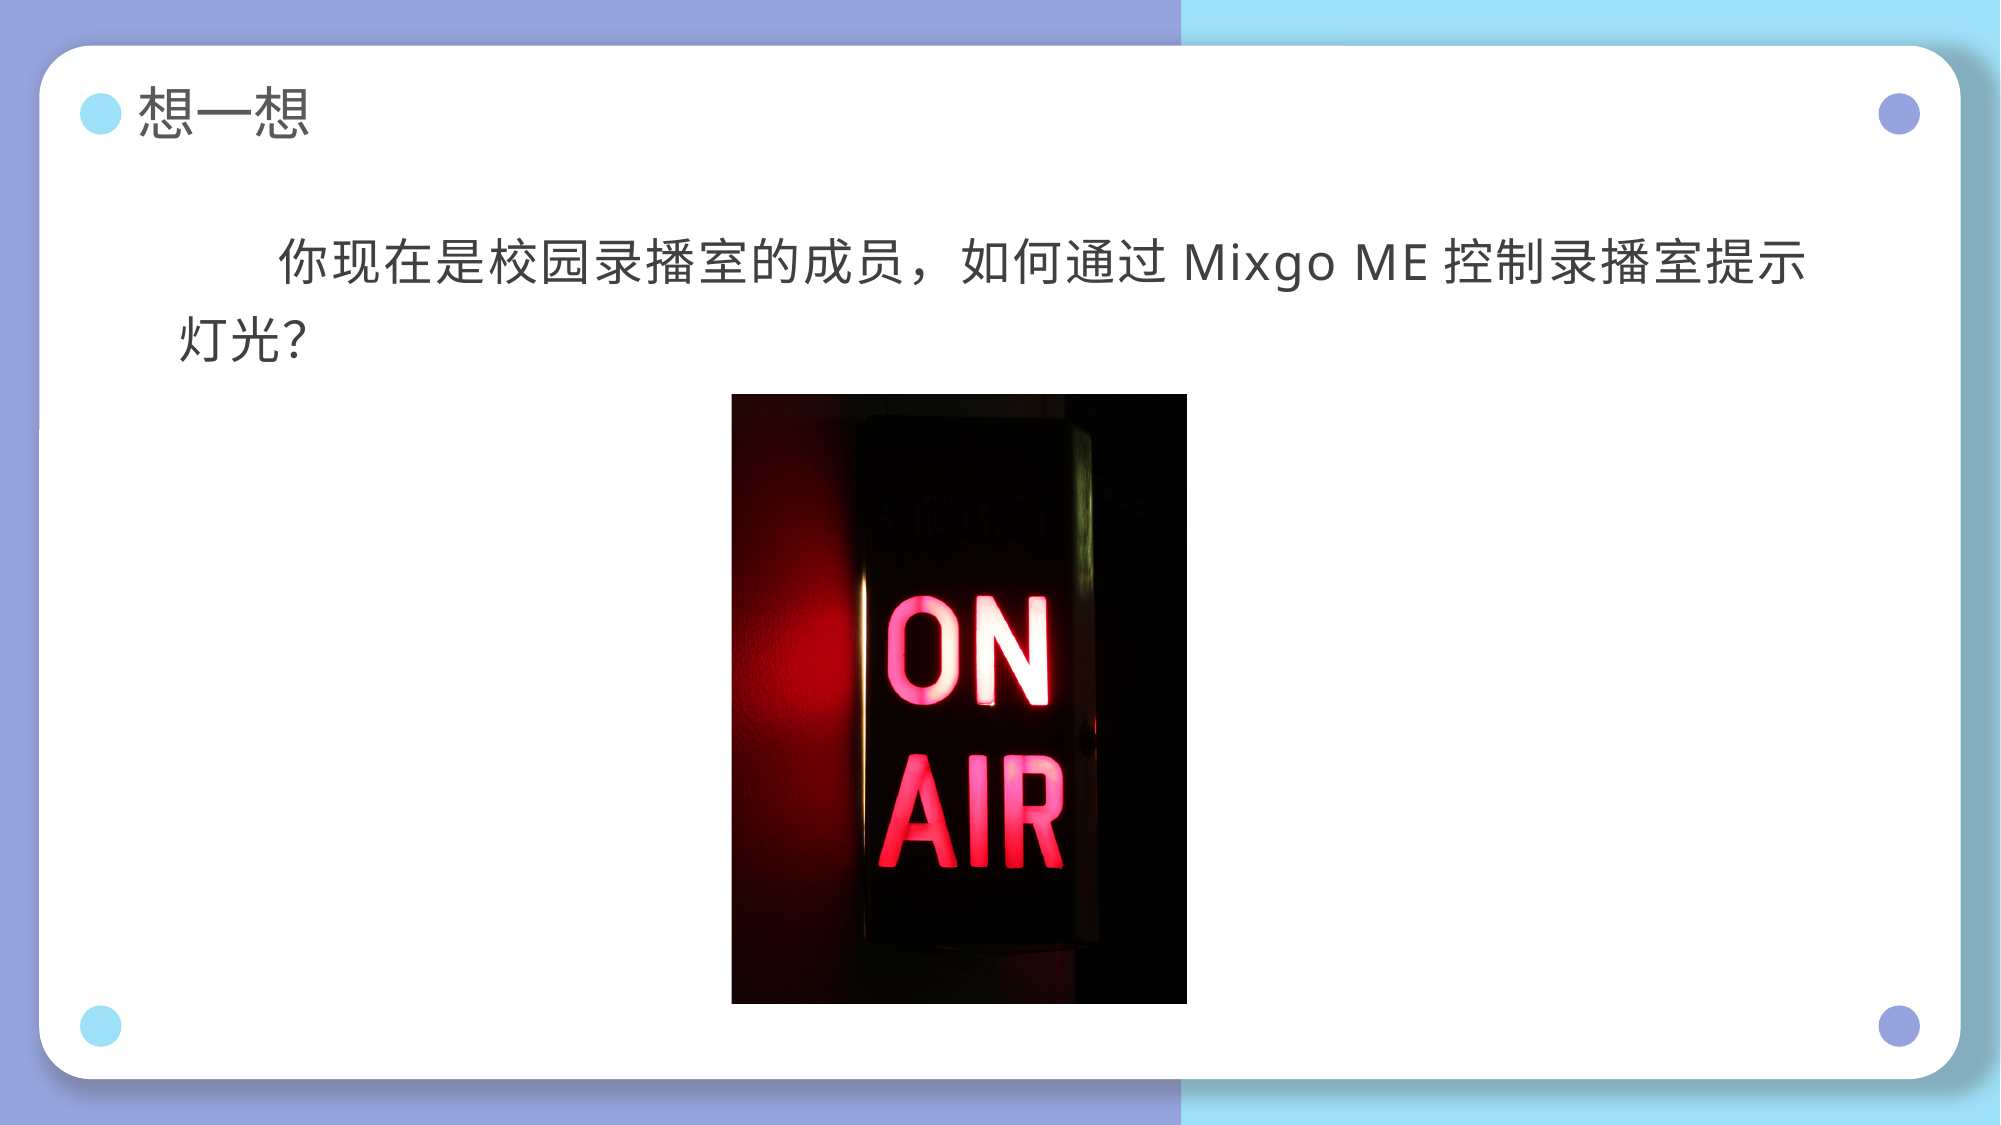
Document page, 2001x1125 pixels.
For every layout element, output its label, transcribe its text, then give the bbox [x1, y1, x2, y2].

list 你现在是校园录播室的成员，如何通过Mixgo ME控制录播室提示灯光？ [178, 205, 1811, 395]
title 想一想 [137, 77, 976, 157]
picture [731, 394, 1187, 1004]
